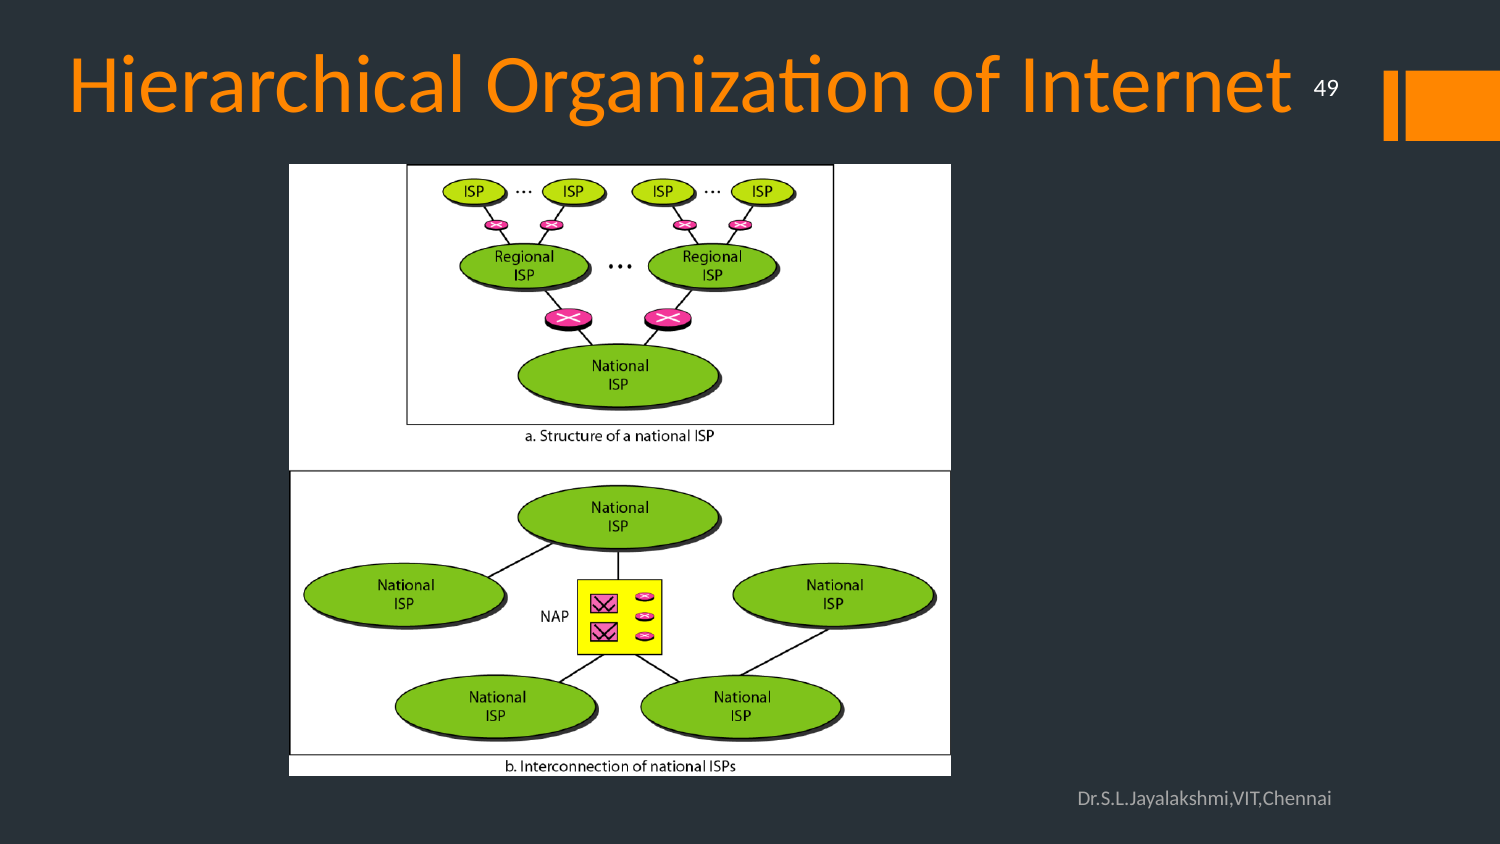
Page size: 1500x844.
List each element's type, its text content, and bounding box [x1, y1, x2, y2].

title Hierarchical Organization of Internet [53, 0, 1366, 137]
slide_number 49 [1199, 67, 1355, 105]
footer Dr.S.L.Jayalakshmi,VIT,Chennai [1062, 784, 1431, 822]
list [288, 163, 952, 776]
